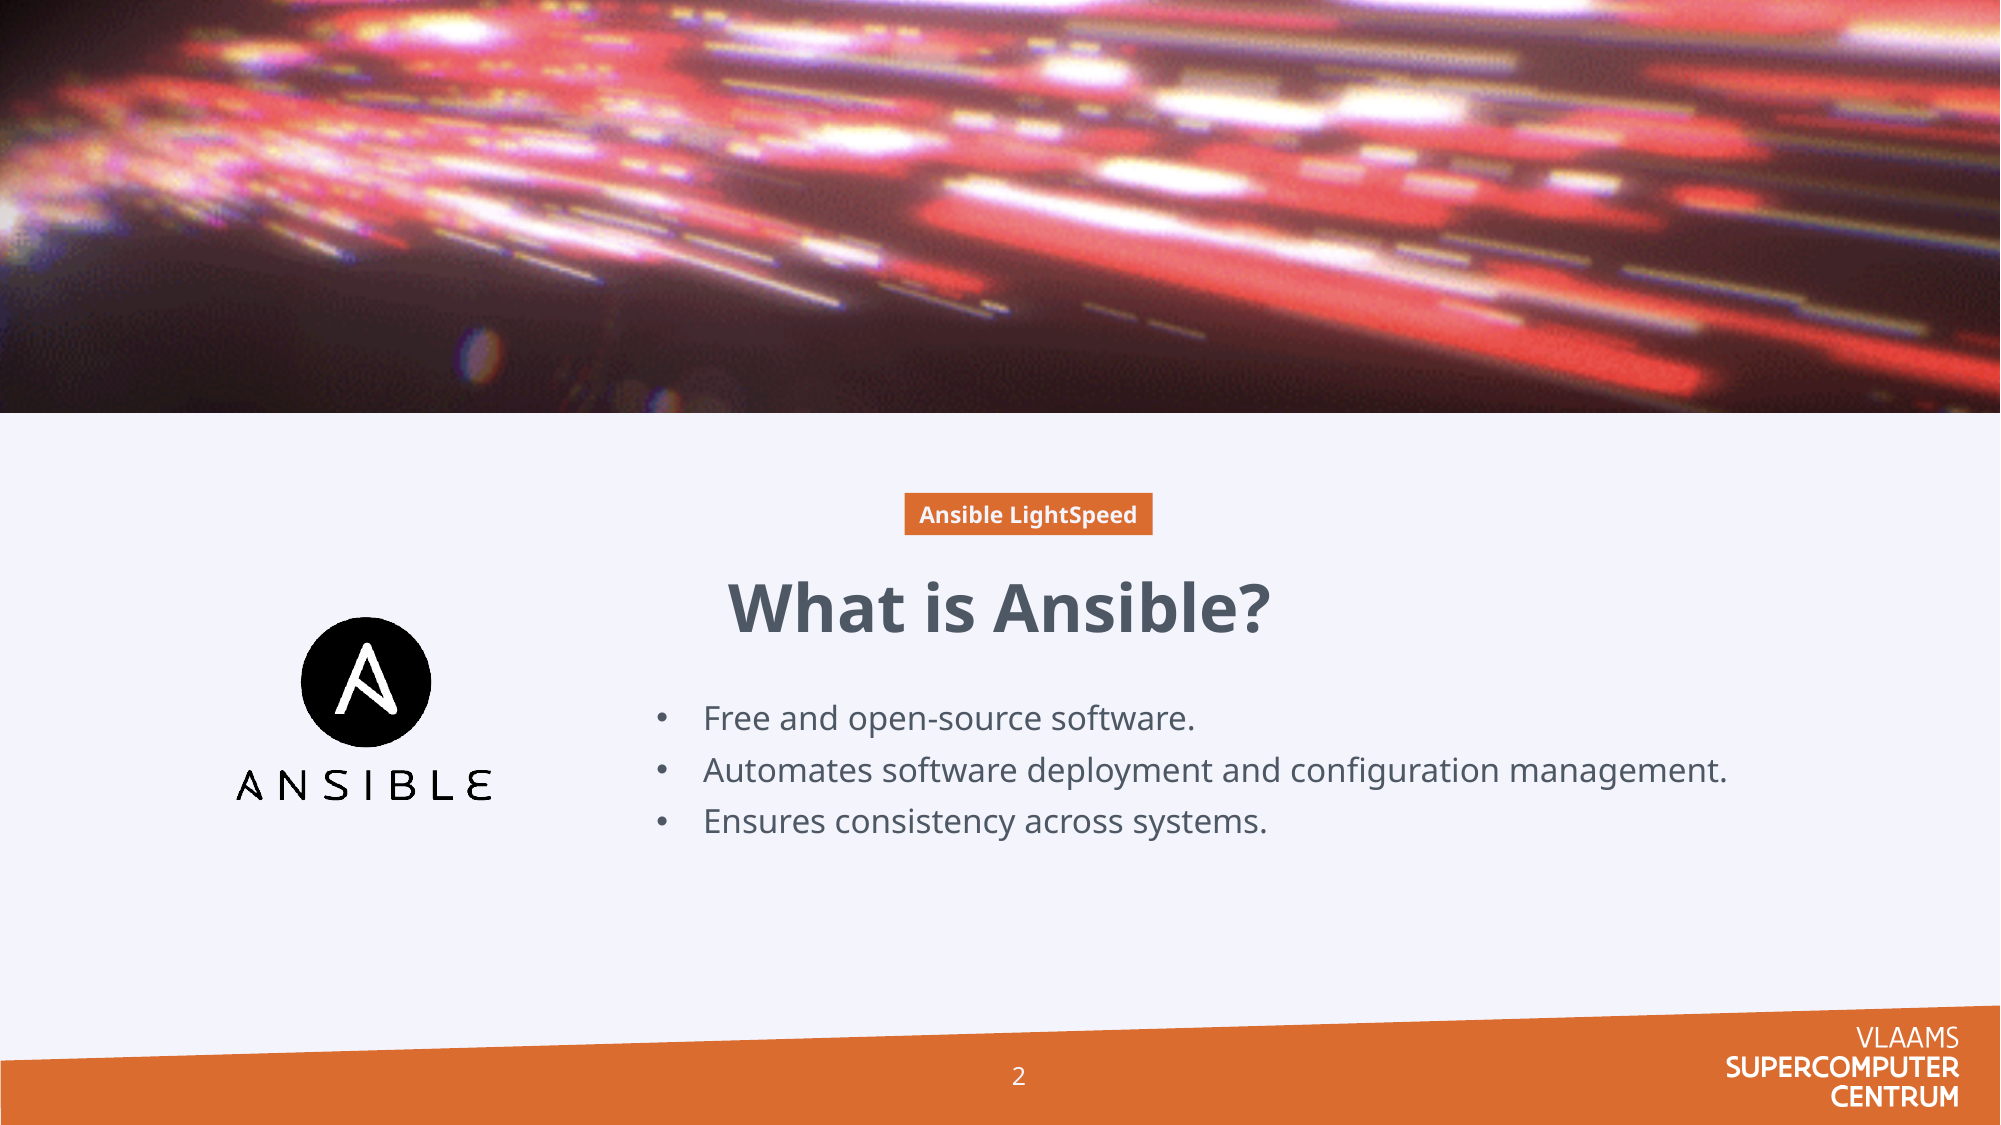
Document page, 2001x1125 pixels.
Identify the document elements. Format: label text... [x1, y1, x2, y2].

text_box Ansible LightSpeed [904, 492, 1153, 536]
picture [0, 0, 2000, 413]
picture [219, 562, 504, 847]
picture [1725, 1021, 1960, 1117]
slide_number 2 [958, 1047, 1042, 1108]
text_box What is Ansible? [713, 558, 1286, 654]
text_box Free and open-source software. Automates software deployment and configuration management. Ensures consistency across systems. [641, 677, 1781, 848]
